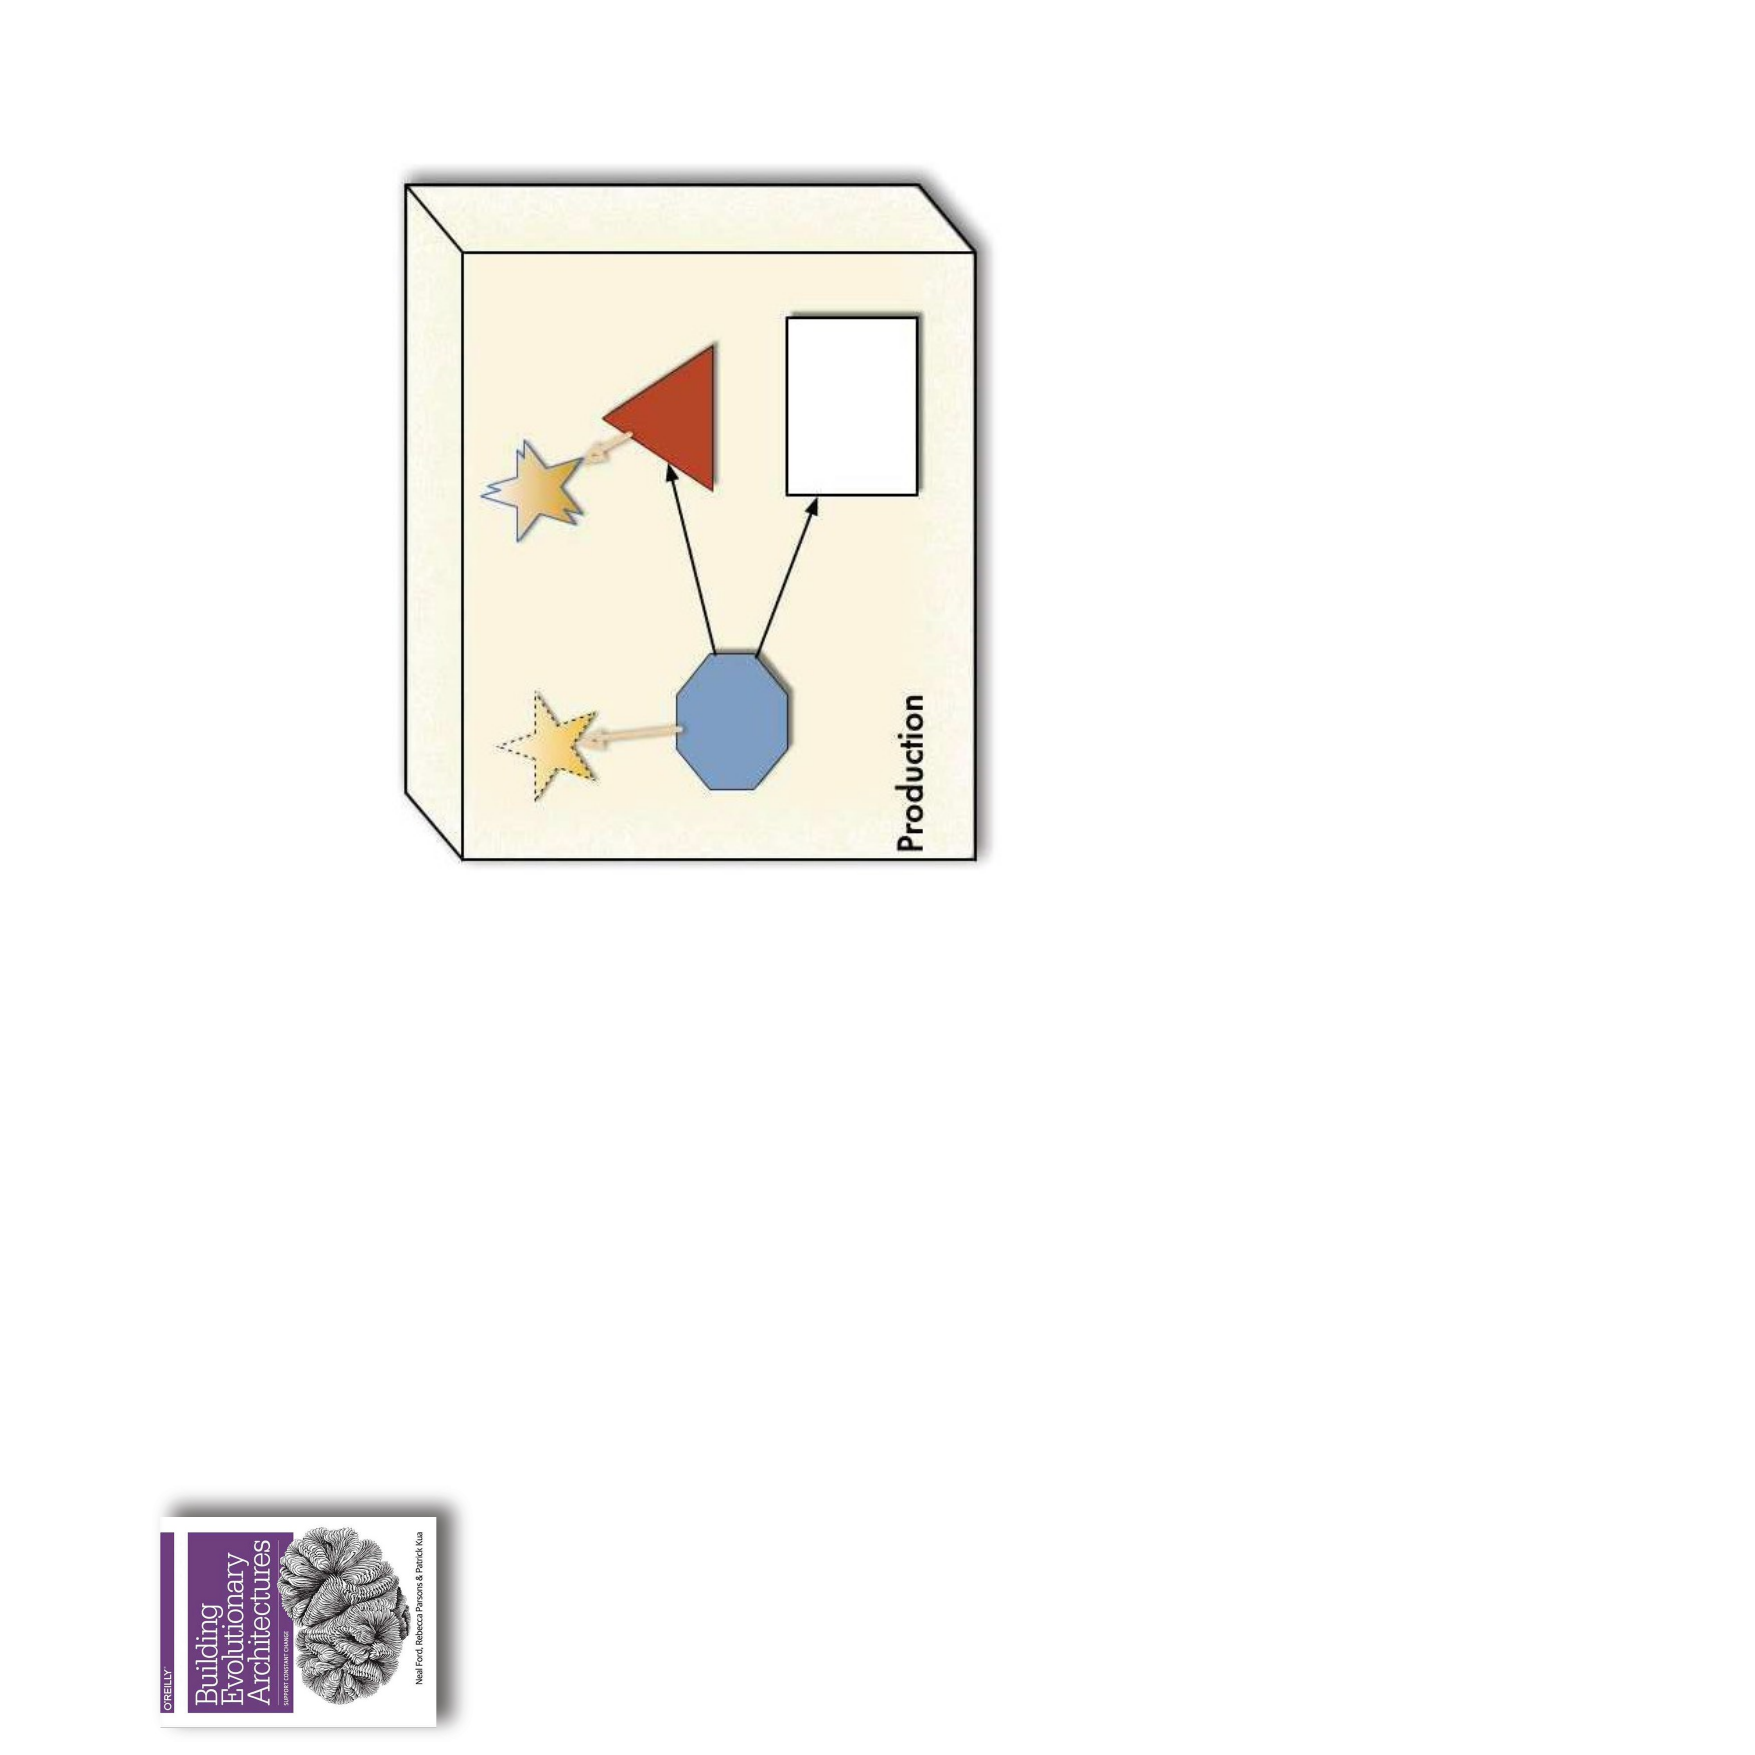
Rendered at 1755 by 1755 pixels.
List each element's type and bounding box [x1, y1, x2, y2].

text_box [392, 160, 1002, 875]
text_box [160, 1517, 437, 1728]
text_box [147, 1481, 477, 1746]
